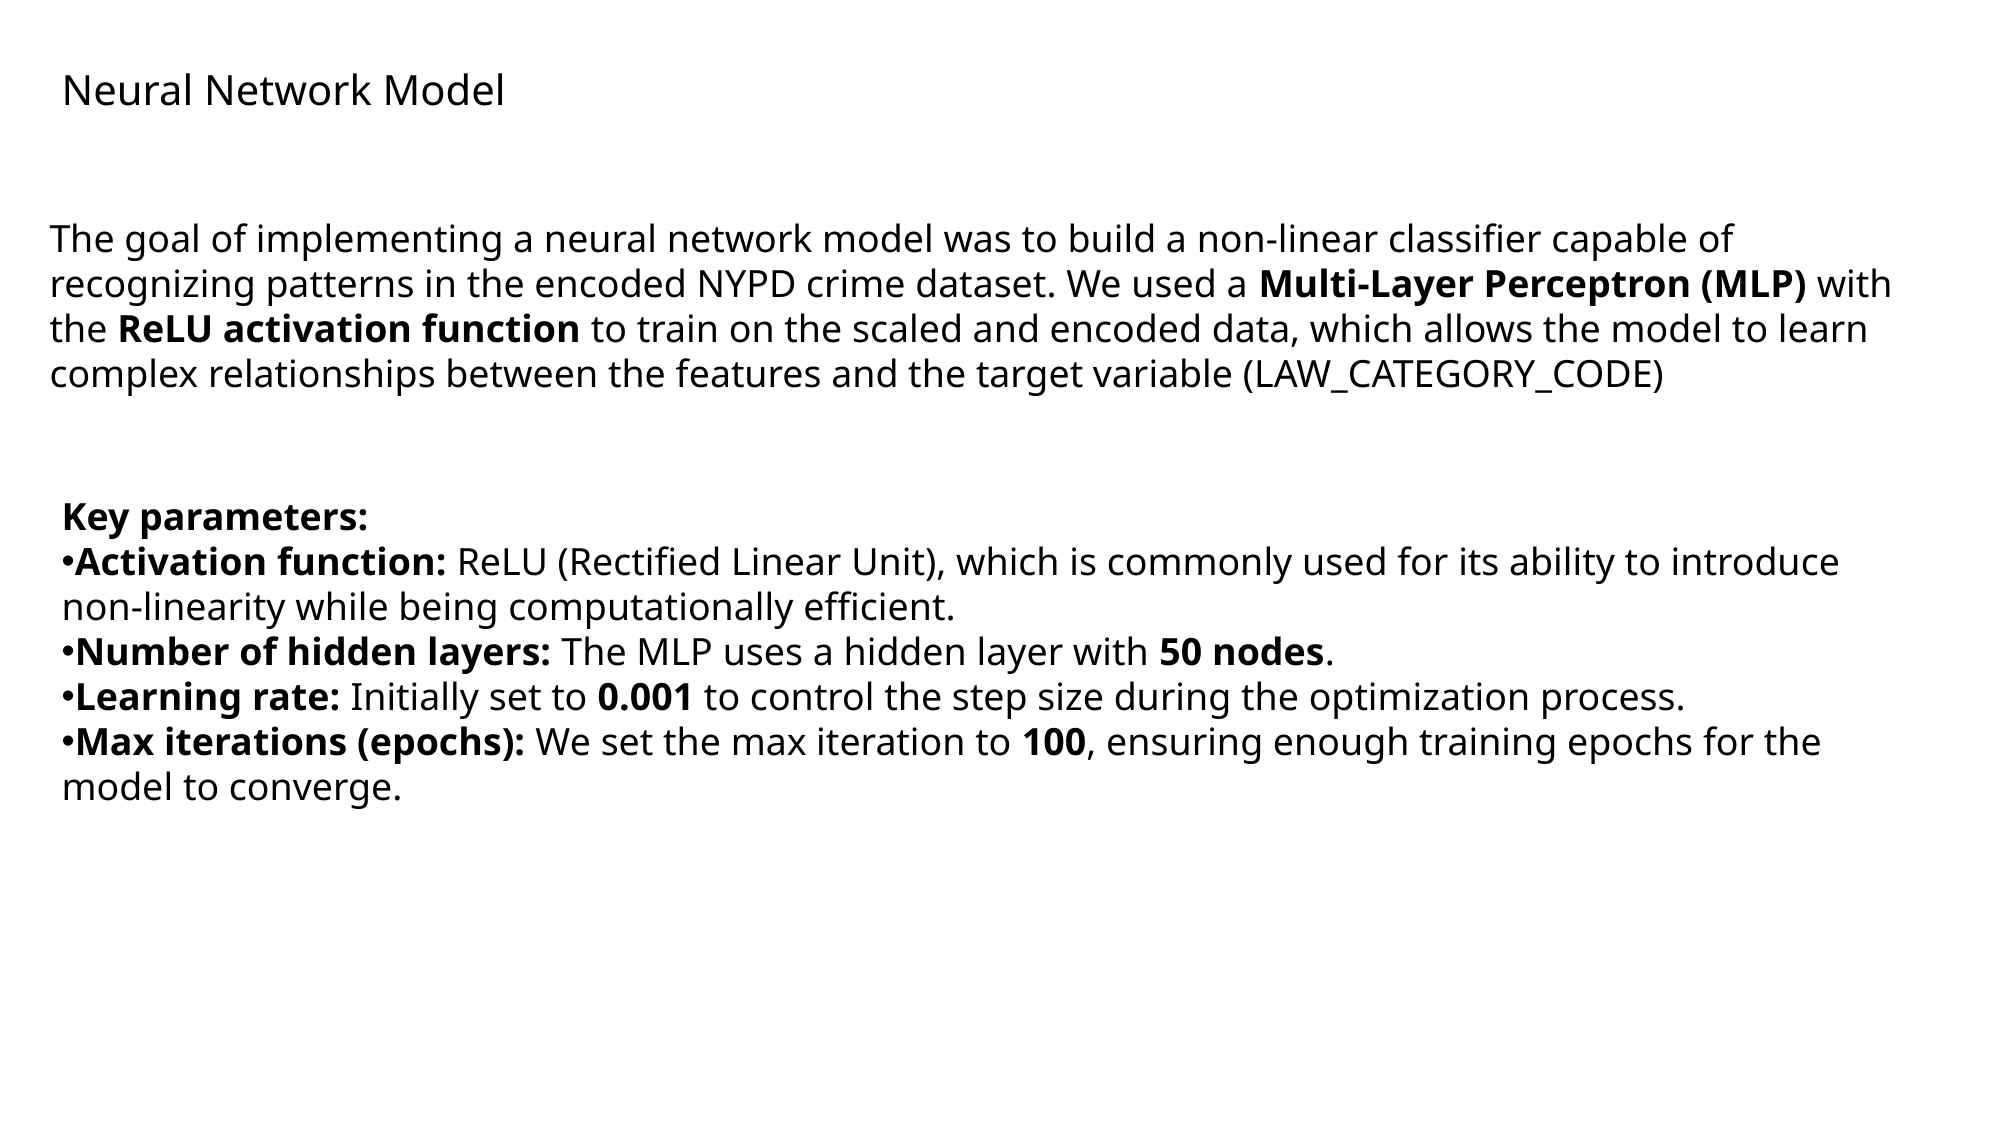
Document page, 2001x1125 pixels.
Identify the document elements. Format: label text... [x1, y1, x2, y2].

text_box Neural Network Model [46, 56, 1047, 121]
text_box Key parameters: Activation function: ReLU (Rectified Linear Unit), which is commonly used for its ability to introduce non-linearity while being computationally efficient. Number of hidden layers: The MLP uses a hidden layer with 50 nodes. Learning rate: Initially set to 0.001 to control the step size during the optimization process. Max iterations (epochs): We set the max iteration to 100, ensuring enough training epochs for the model to converge. [46, 485, 1916, 816]
text_box The goal of implementing a neural network model was to build a non-linear classifier capable of recognizing patterns in the encoded NYPD crime dataset. We used a Multi-Layer Perceptron (MLP) with the ReLU activation function to train on the scaled and encoded data, which allows the model to learn complex relationships between the features and the target variable (LAW_CATEGORY_CODE) [34, 207, 1935, 403]
